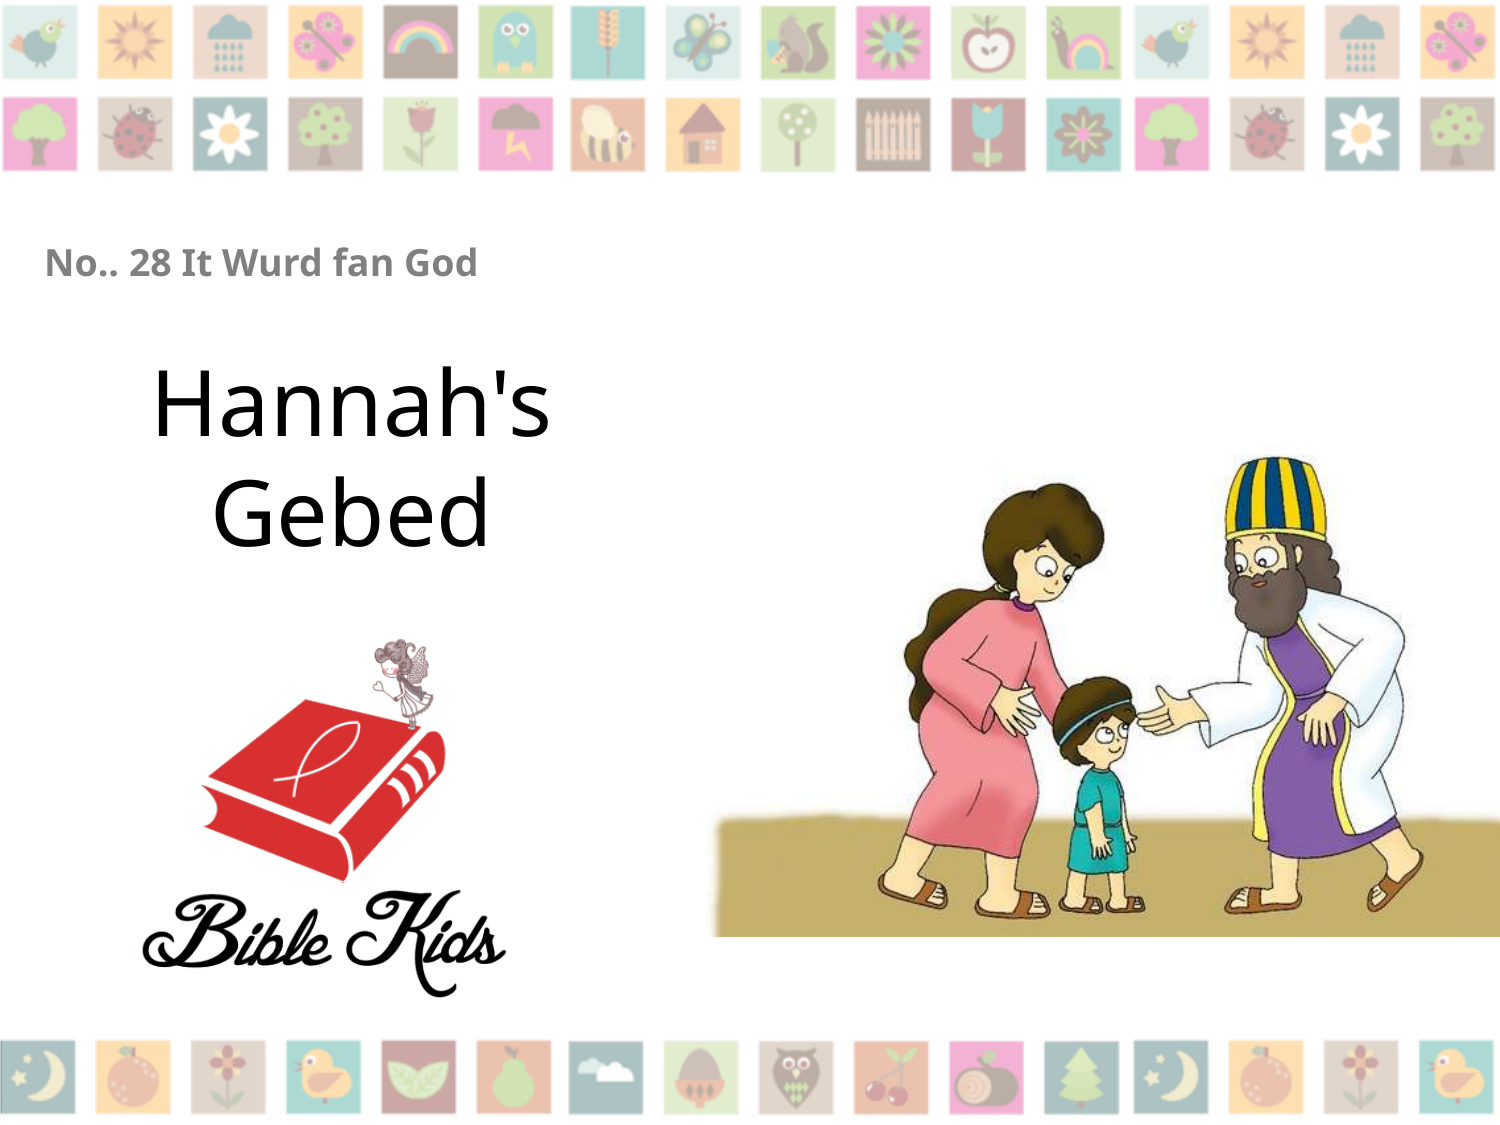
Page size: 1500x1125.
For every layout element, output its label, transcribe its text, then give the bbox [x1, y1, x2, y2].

picture [643, 328, 1500, 937]
text_box Hannah's Gebed [29, 336, 638, 572]
picture [117, 600, 544, 1027]
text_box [0, 1028, 1500, 1118]
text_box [0, 3, 1500, 181]
text_box No.. 28 It Wurd fan God [29, 231, 543, 292]
